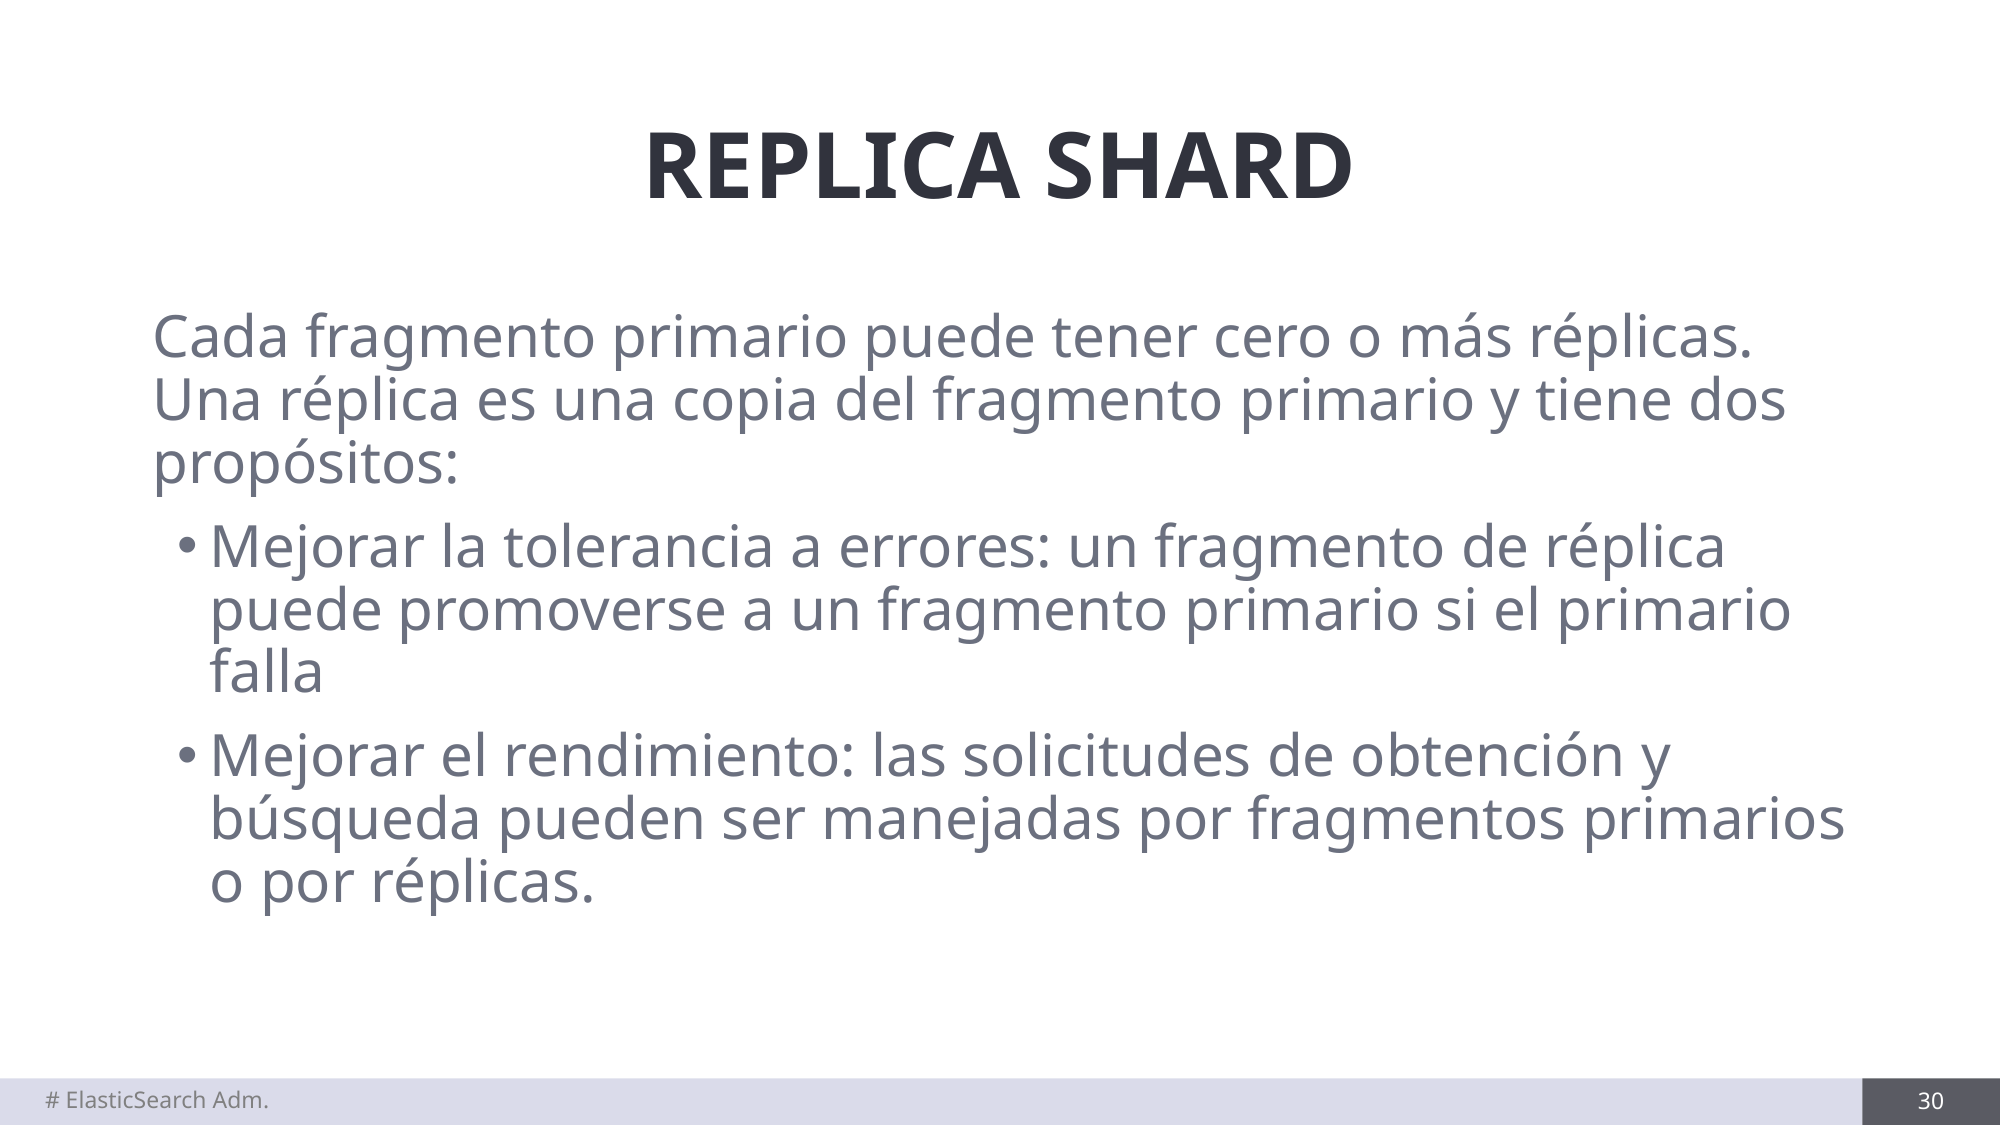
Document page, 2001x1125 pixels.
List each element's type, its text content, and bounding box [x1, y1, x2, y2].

list Cada fragmento primario puede tener cero o más réplicas. Una réplica es una copia del fragmento primario y tiene dos propósitos: Mejorar la tolerancia a errores: un fragmento de réplica puede promoverse a un fragmento primario si el primario falla Mejorar el rendimiento: las solicitudes de obtención y búsqueda pueden ser manejadas por fragmentos primarios o por réplicas. [137, 299, 1863, 1014]
footer # ElasticSearch Adm. [0, 1078, 1862, 1125]
slide_number 30 [1862, 1078, 2000, 1125]
title REPLICA SHARD [137, 59, 1863, 278]
